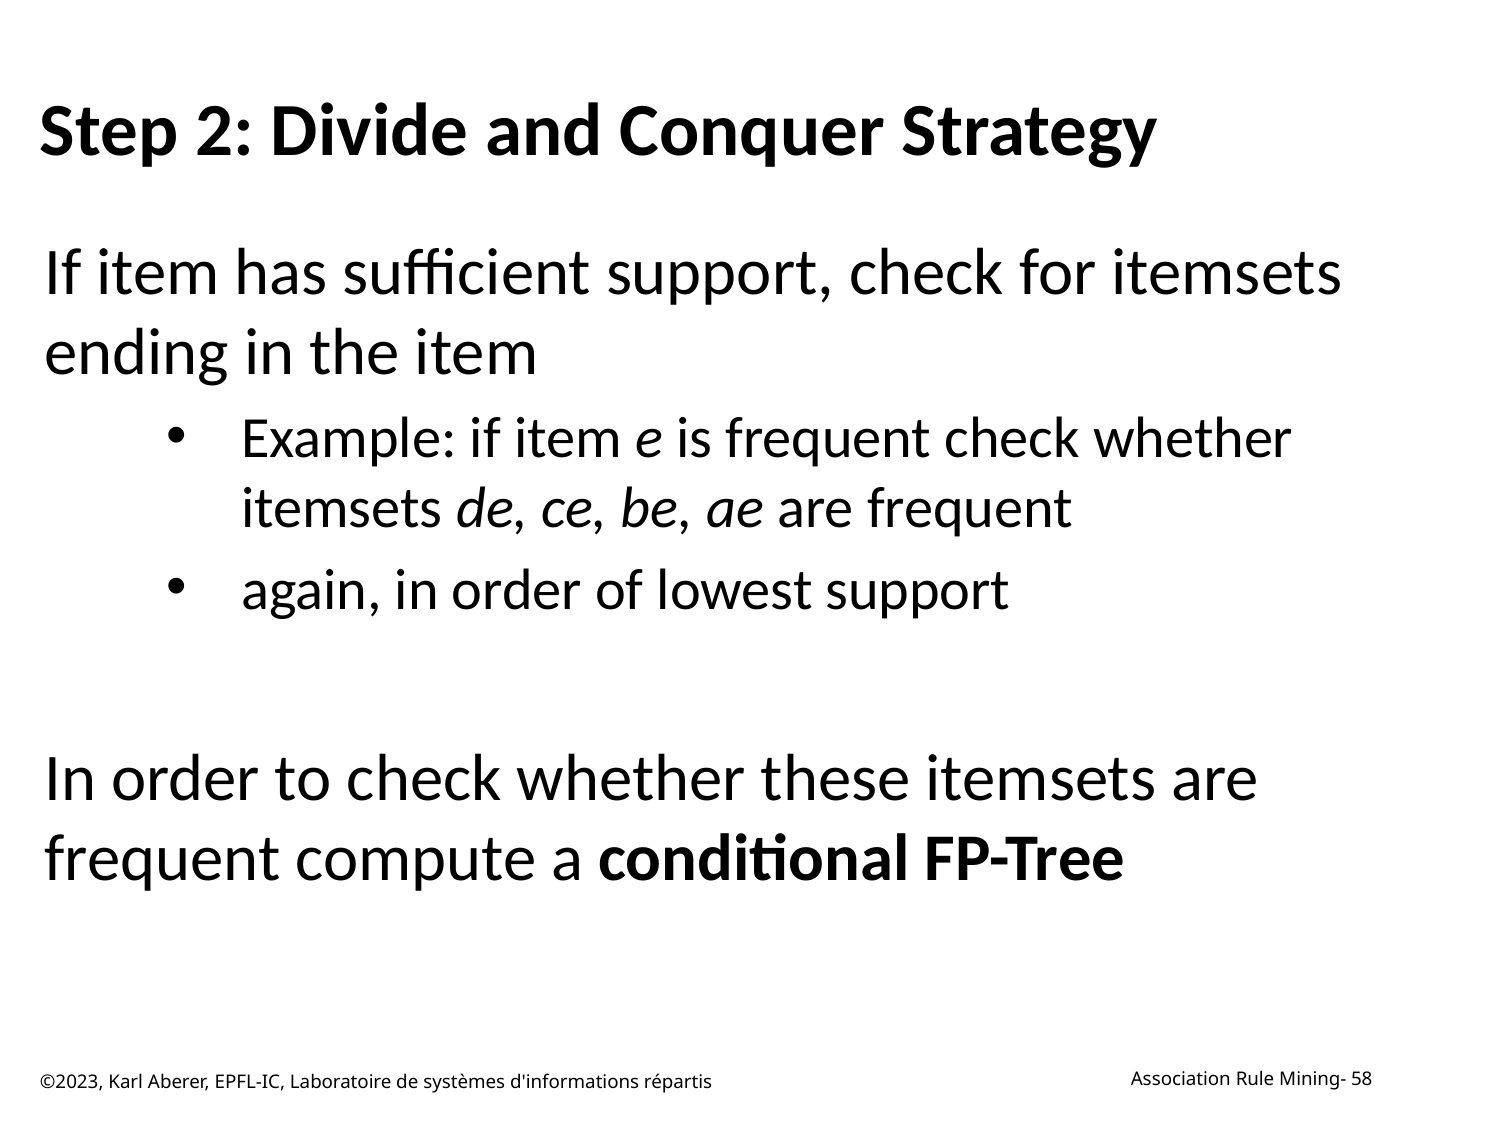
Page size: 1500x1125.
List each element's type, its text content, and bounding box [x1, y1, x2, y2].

list If item has sufficient support, check for itemsets ending in the item Example: if item e is frequent check whether itemsets de, ce, be, ae are frequent again, in order of lowest support In order to check whether these itemsets are frequent compute a conditional FP-Tree [29, 219, 1436, 1046]
title Step 2: Divide and Conquer Strategy [24, 49, 1388, 201]
footer ©2023, Karl Aberer, EPFL-IC, Laboratoire de systèmes d'informations répartis [24, 1062, 988, 1101]
